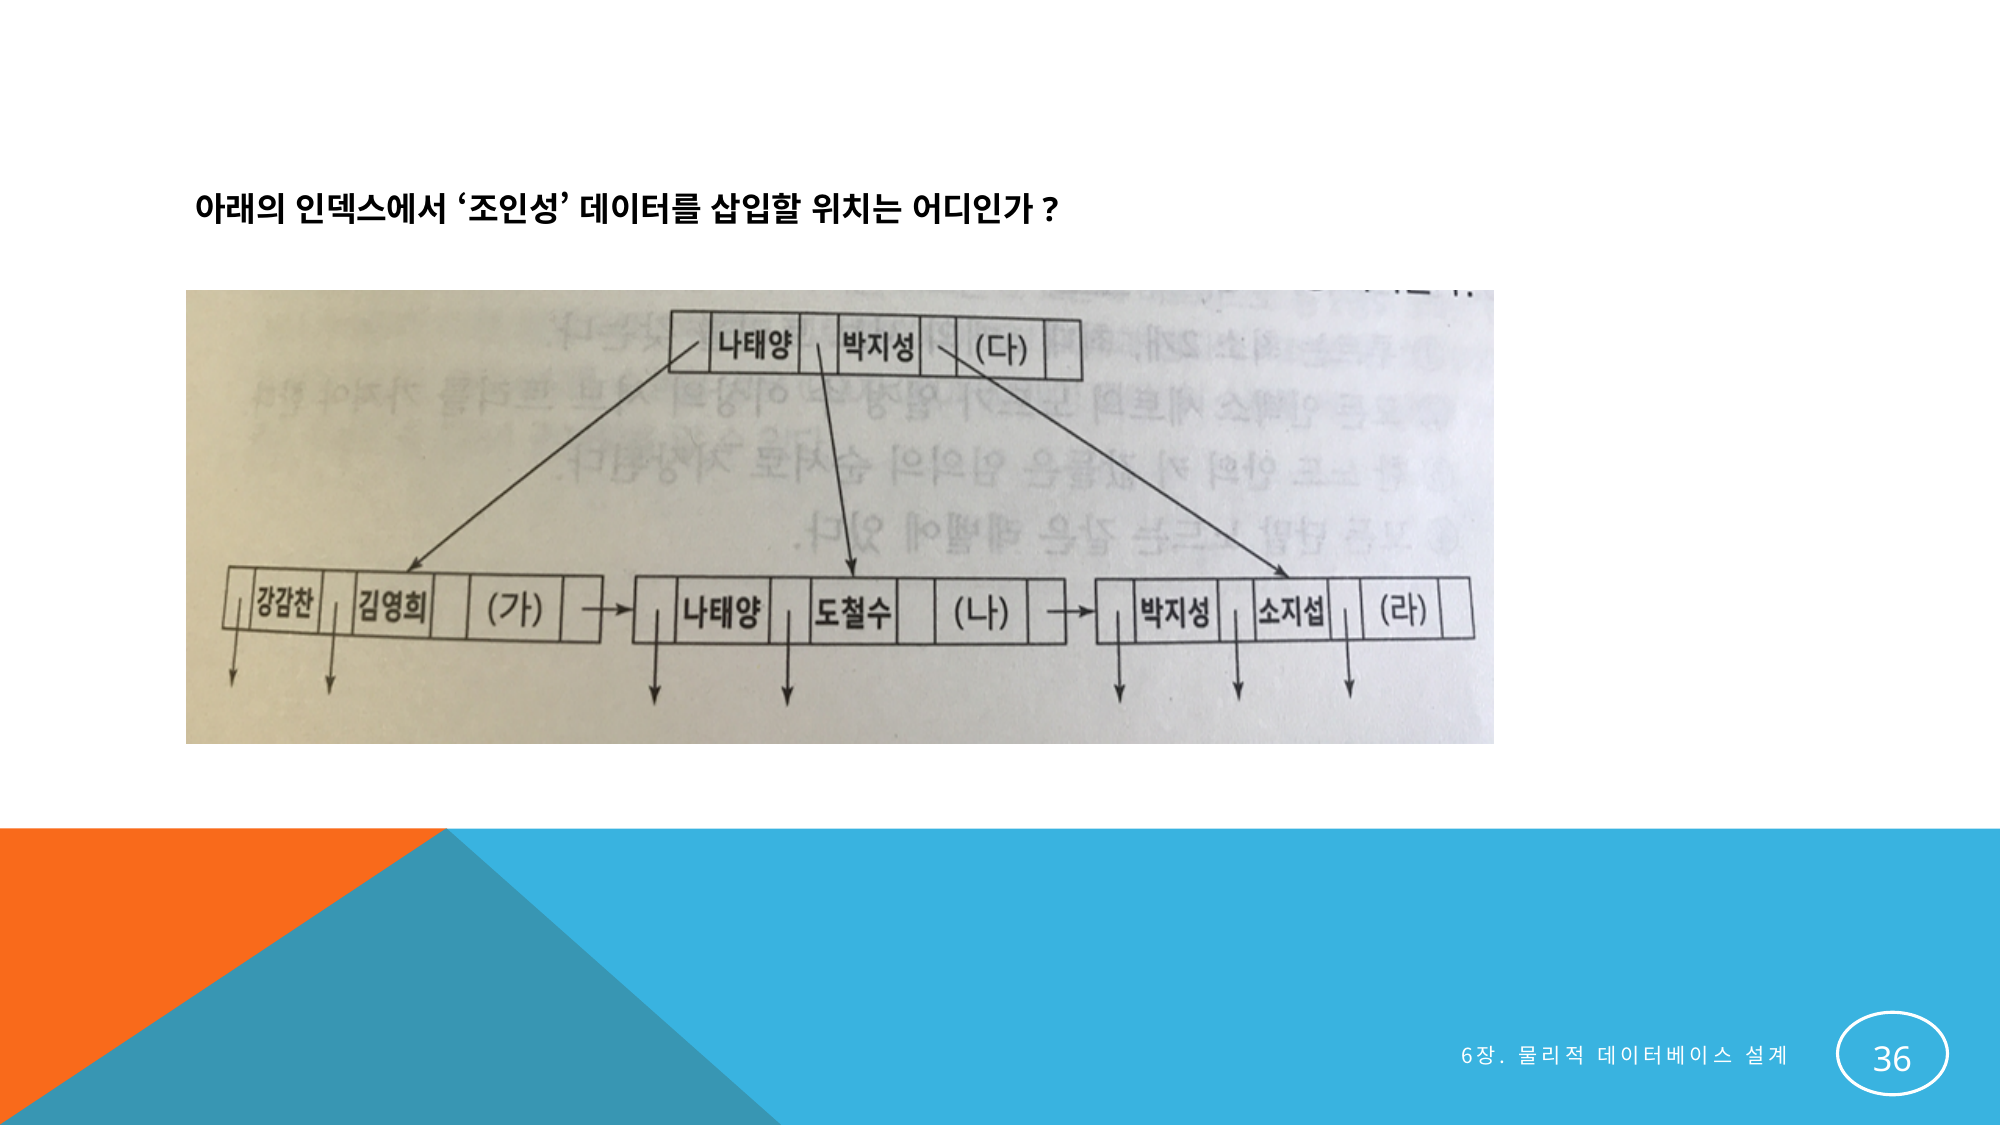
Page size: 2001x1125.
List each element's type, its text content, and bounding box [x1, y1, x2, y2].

slide_number 36 [1835, 1010, 1950, 1097]
list 아래의 인덱스에서 ‘조인성’ 데이터를 삽입할 위치는 어디인가? [180, 180, 1825, 768]
footer 6장. 물리적 데이터베이스 설계 [769, 1031, 1803, 1076]
picture [186, 290, 1494, 745]
